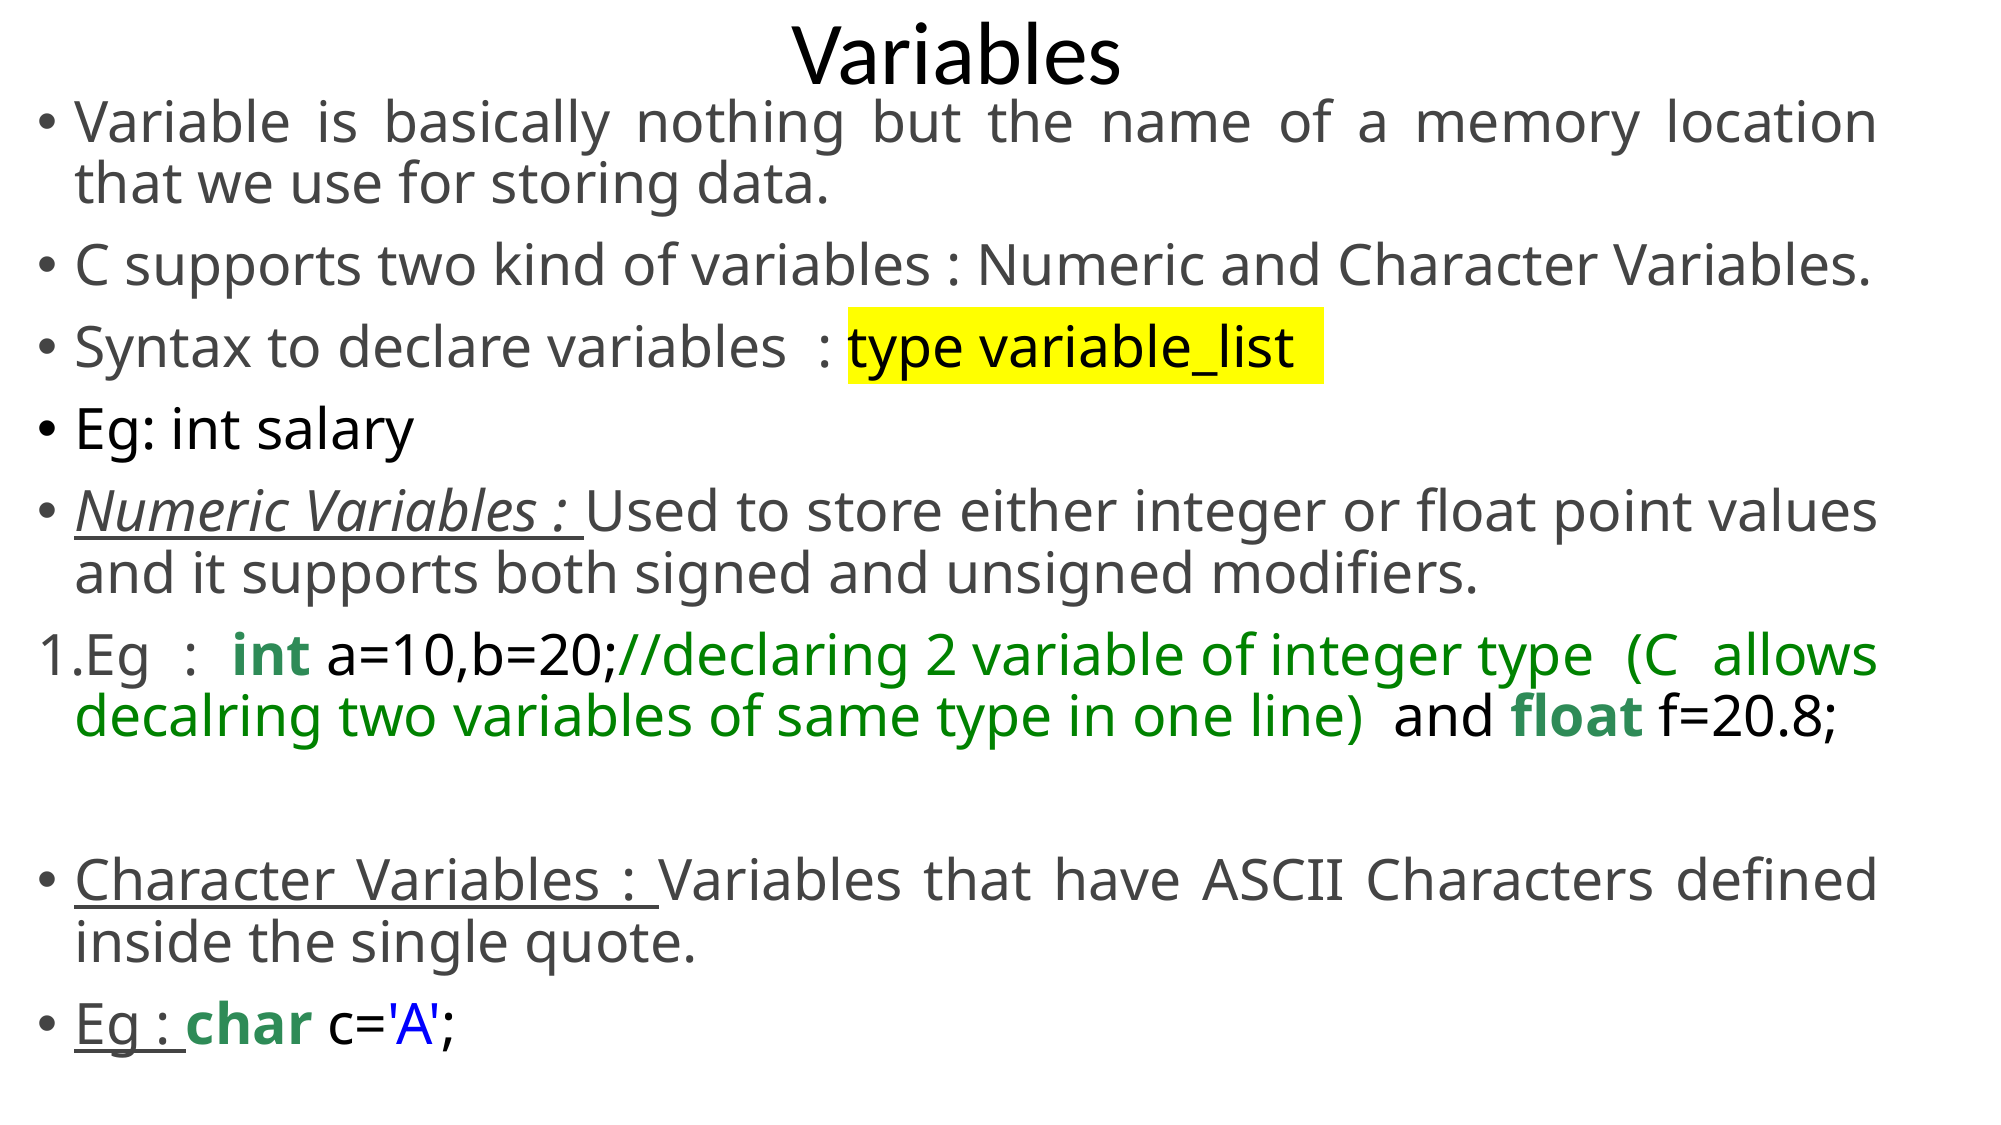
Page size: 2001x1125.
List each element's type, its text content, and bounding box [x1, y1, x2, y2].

title Variables [105, 0, 1831, 85]
list Variable is basically nothing but the name of a memory location that we use for storing data. C supports two kind of variables : Numeric and Character Variables. Syntax to declare variables : type variable_list Eg: int salary Numeric Variables : Used to store either integer or float point values and it supports both signed and unsigned modifiers. Eg : int a=10,b=20;//declaring 2 variable of integer type (C allows decalring two variables of same type in one line) and float f=20.8; Character Variables : Variables that have ASCII Characters defined inside the single quote. Eg : char c='A'; [22, 85, 1895, 1125]
